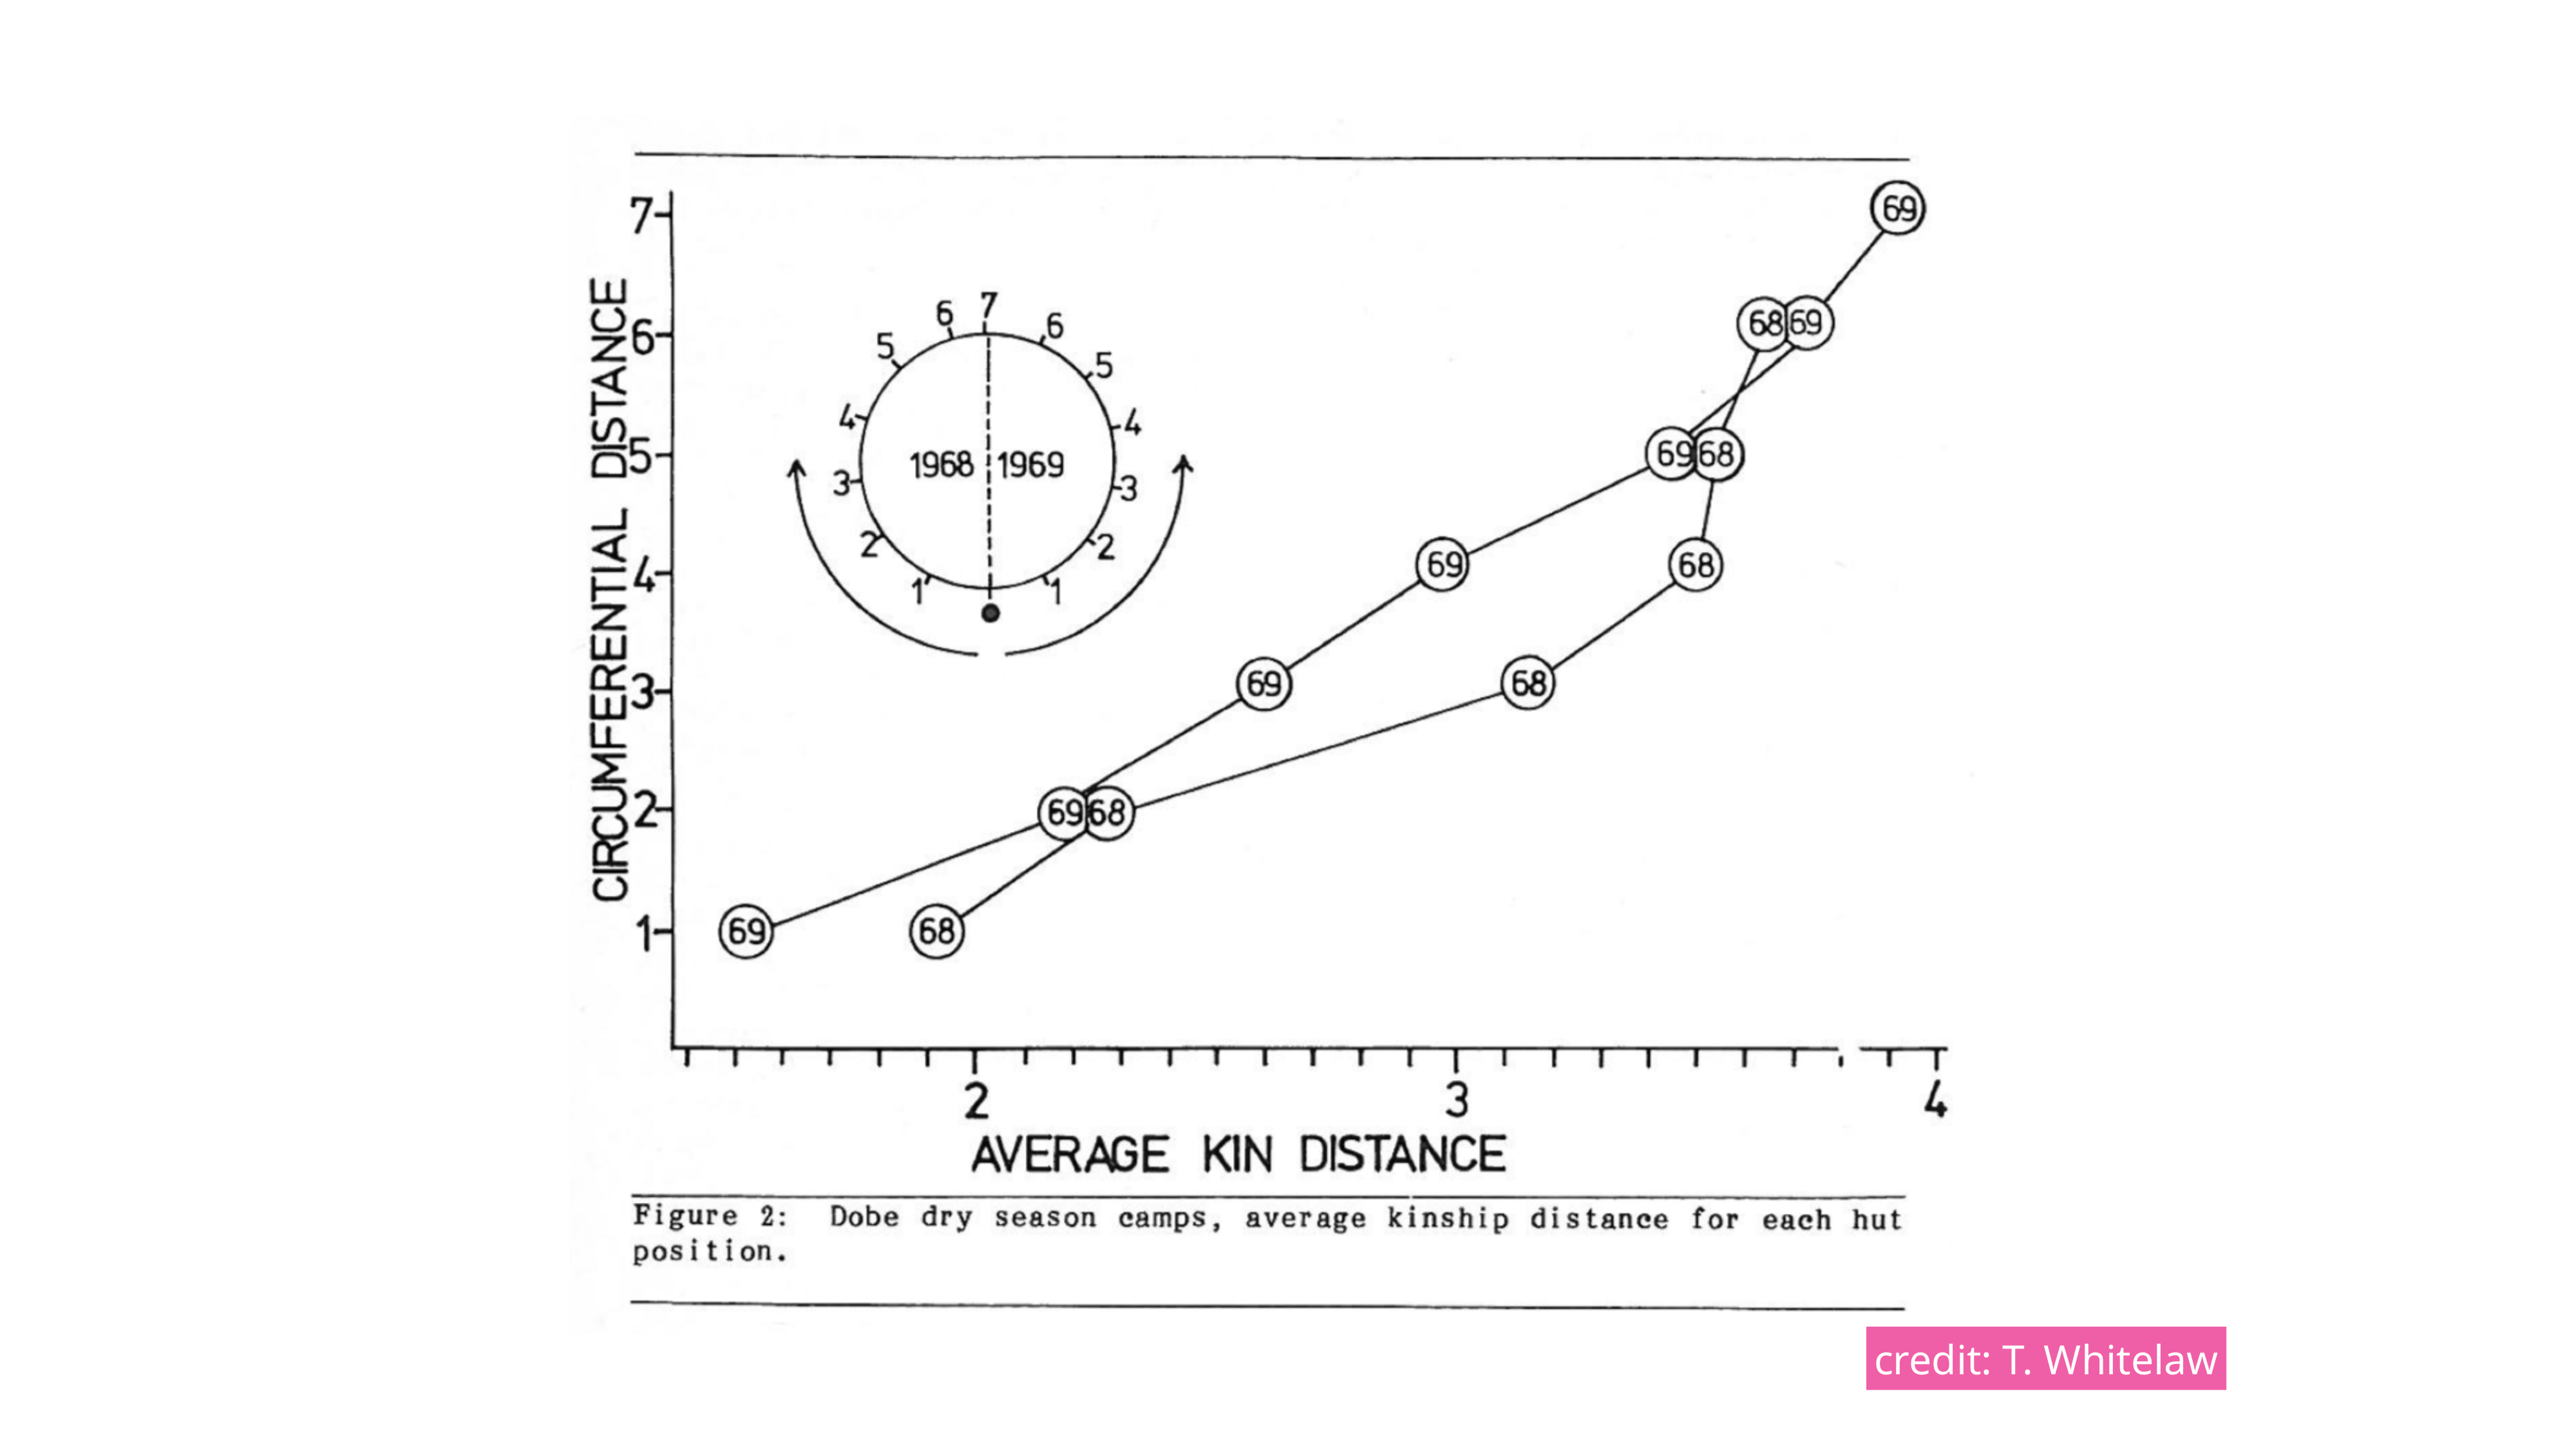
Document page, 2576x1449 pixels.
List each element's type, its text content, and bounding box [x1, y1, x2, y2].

picture [569, 115, 2007, 1334]
text_box credit: T. Whitelaw [1866, 1327, 2227, 1390]
